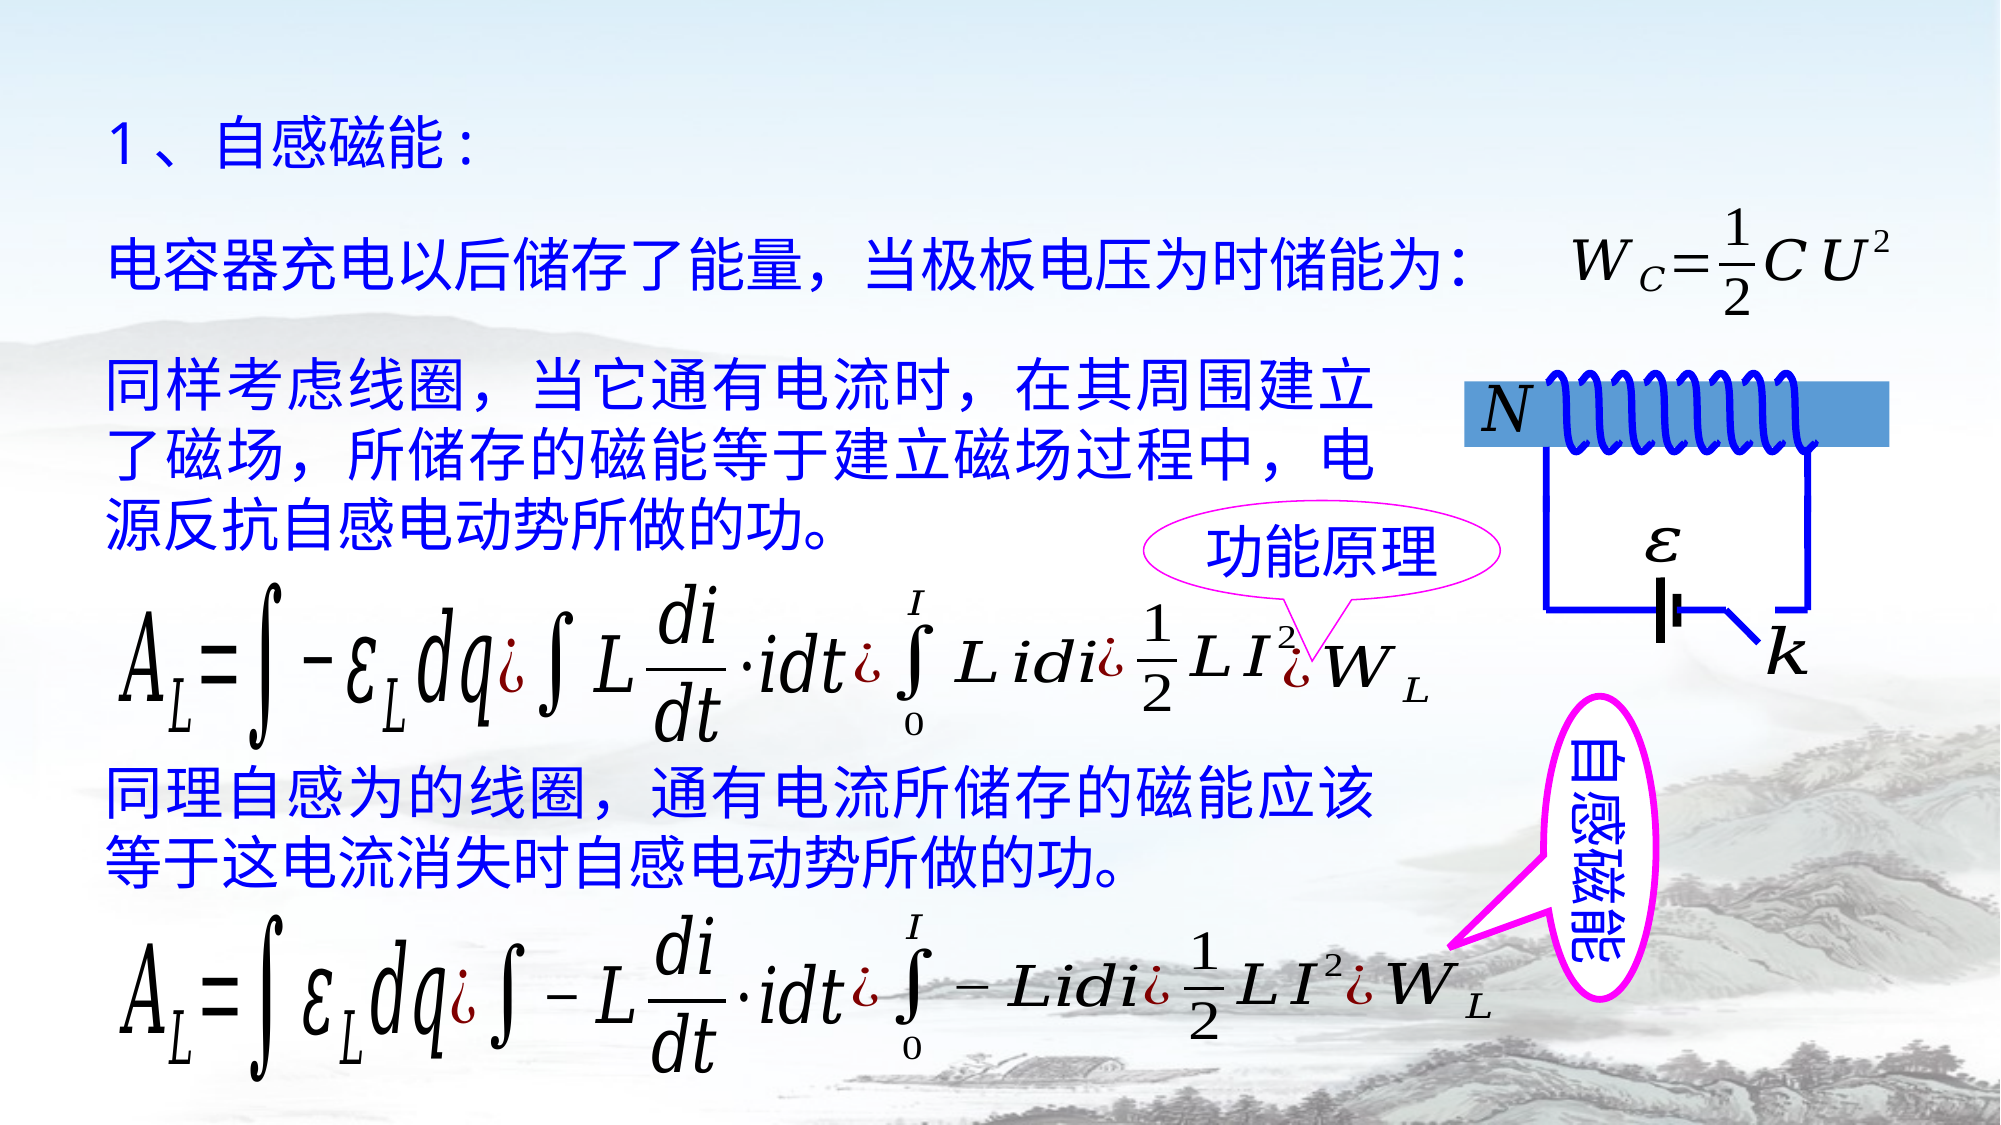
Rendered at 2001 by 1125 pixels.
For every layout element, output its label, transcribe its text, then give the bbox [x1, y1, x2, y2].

text_box 功能原理 [1143, 500, 1464, 662]
text_box 同样考虑线圈，当它通有电流时，在其周围建立了磁场，所储存的磁能等于建立磁场过程中，电源反抗自感电动势所做的功。 [89, 340, 1391, 566]
text_box 自感磁能 [1448, 696, 1657, 1000]
text_box [1464, 364, 1890, 690]
text_box [0, 0, 2000, 1125]
text_box 1、自感磁能: [91, 99, 462, 184]
